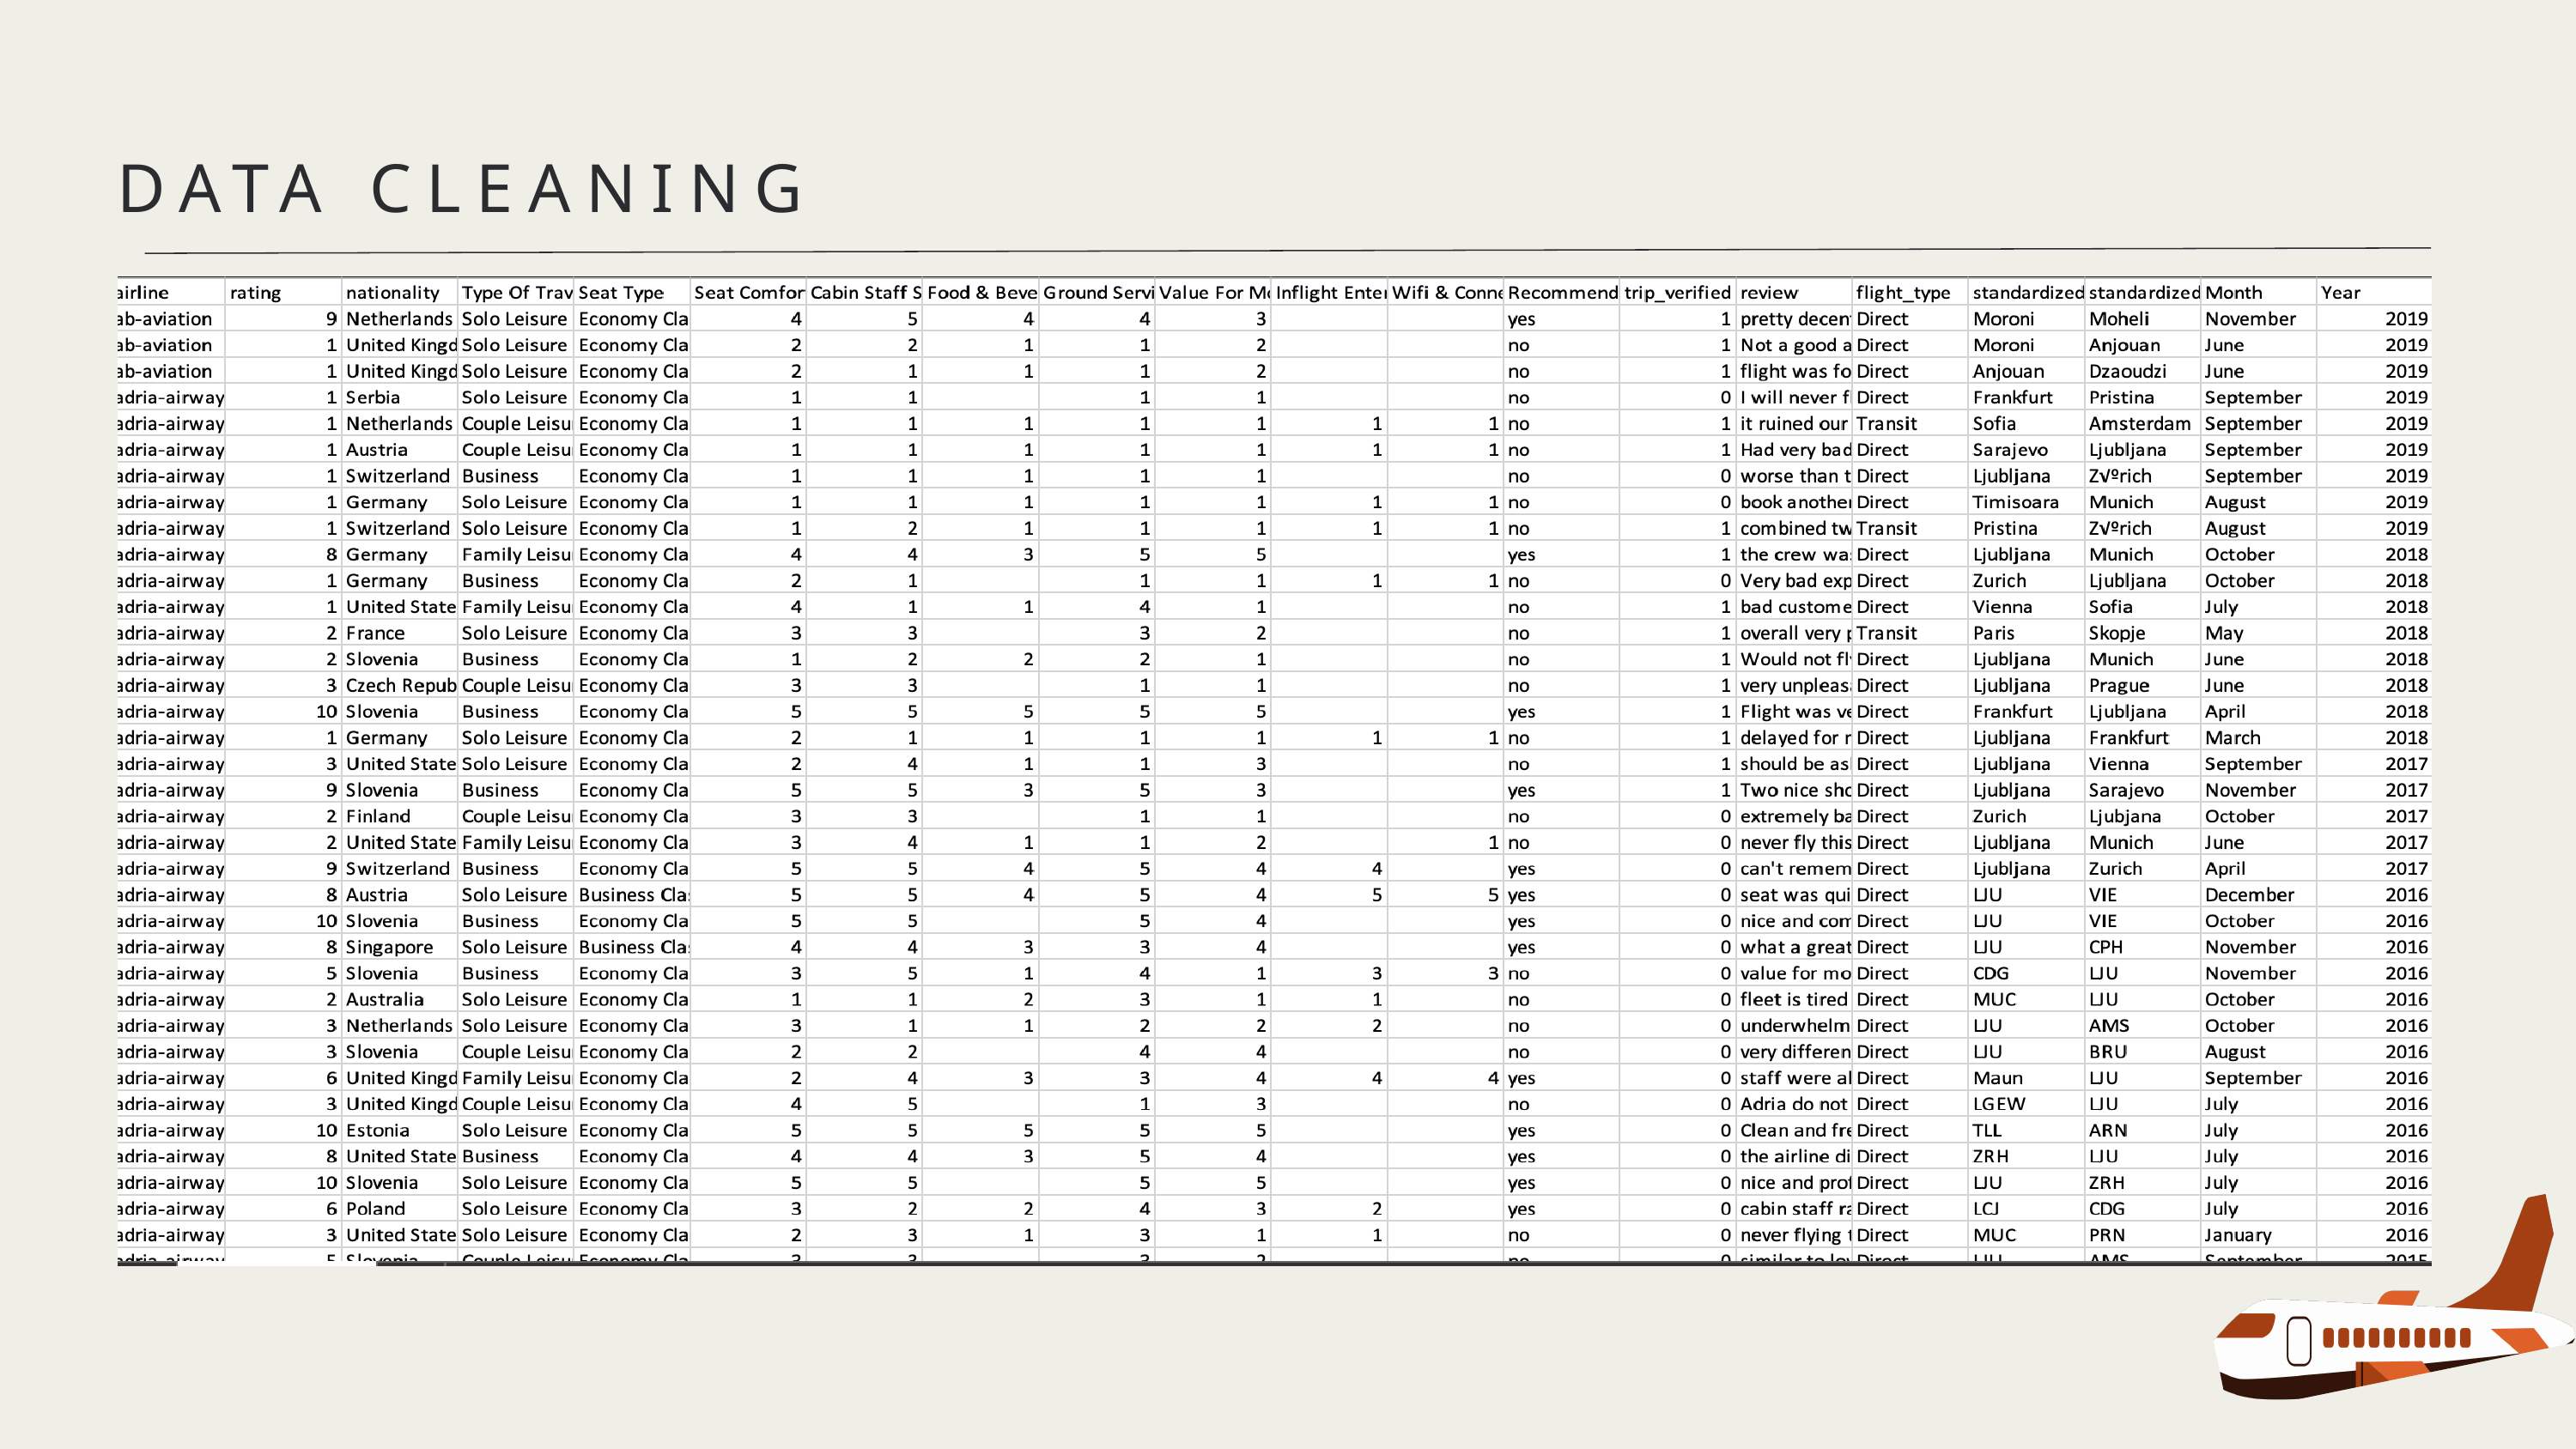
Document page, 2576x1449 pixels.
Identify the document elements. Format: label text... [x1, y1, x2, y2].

text_box DATA CLEANING [117, 132, 2403, 226]
picture [117, 276, 2432, 1267]
text_box [2200, 1193, 2576, 1414]
